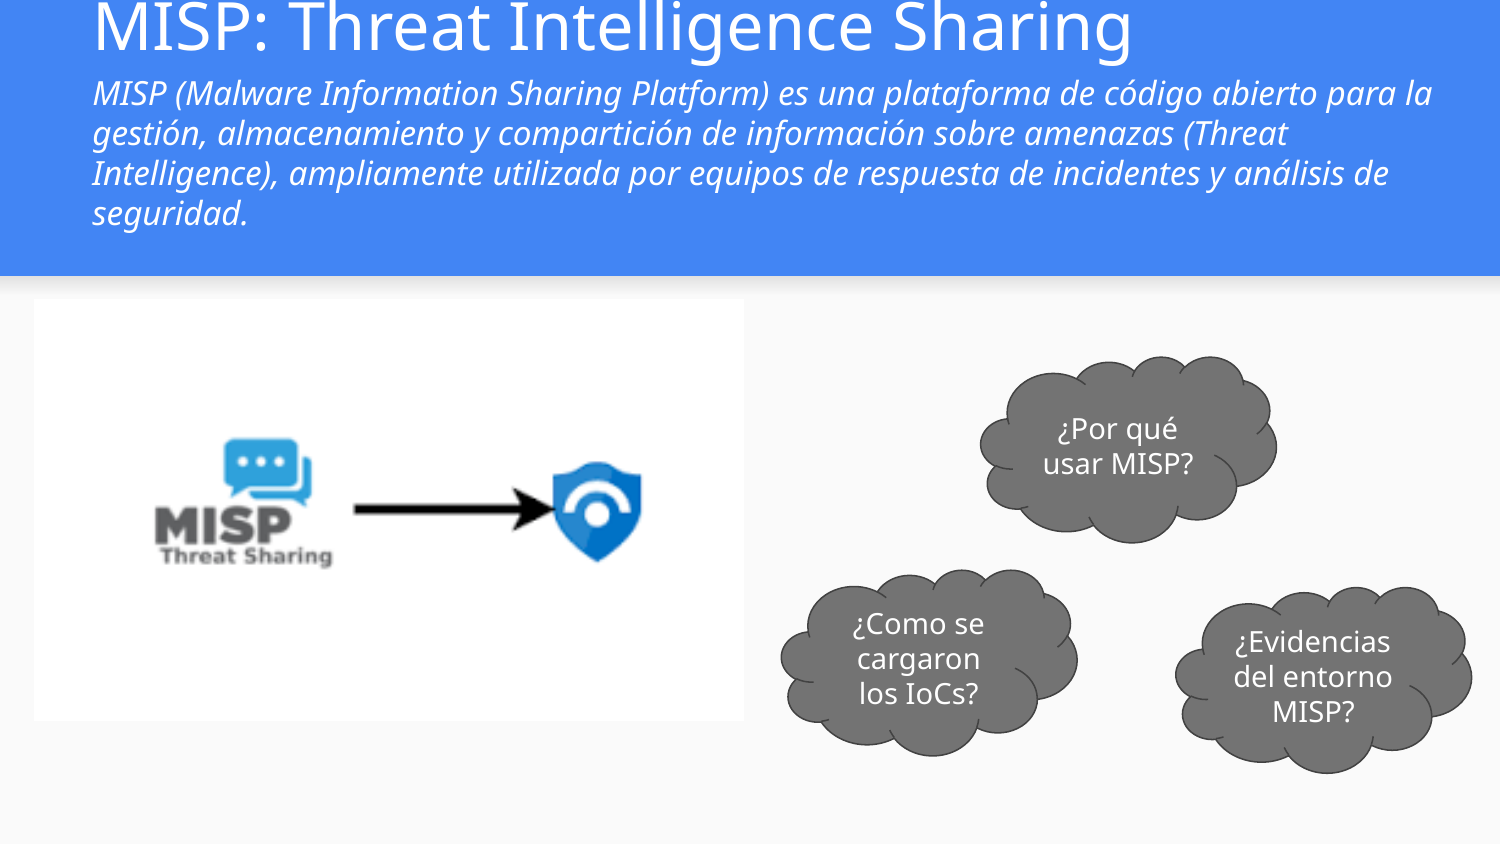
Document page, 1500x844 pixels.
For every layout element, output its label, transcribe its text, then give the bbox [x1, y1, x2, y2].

text_box ¿Por qué usar MISP? [980, 357, 1277, 543]
text_box ¿Evidencias del entorno MISP? [1175, 587, 1472, 774]
picture [34, 299, 744, 722]
text_box ¿Como se cargaron los IoCs? [781, 570, 1078, 756]
title MISP: Threat Intelligence Sharing MISP (Malware Information Sharing Platform) es una plataforma de código abierto para la gestión, almacenamiento y compartición de información sobre amenazas (Threat Intelligence), ampliamente utilizada por equipos de respuesta de incidentes y análisis de seguridad. [77, 121, 1470, 248]
